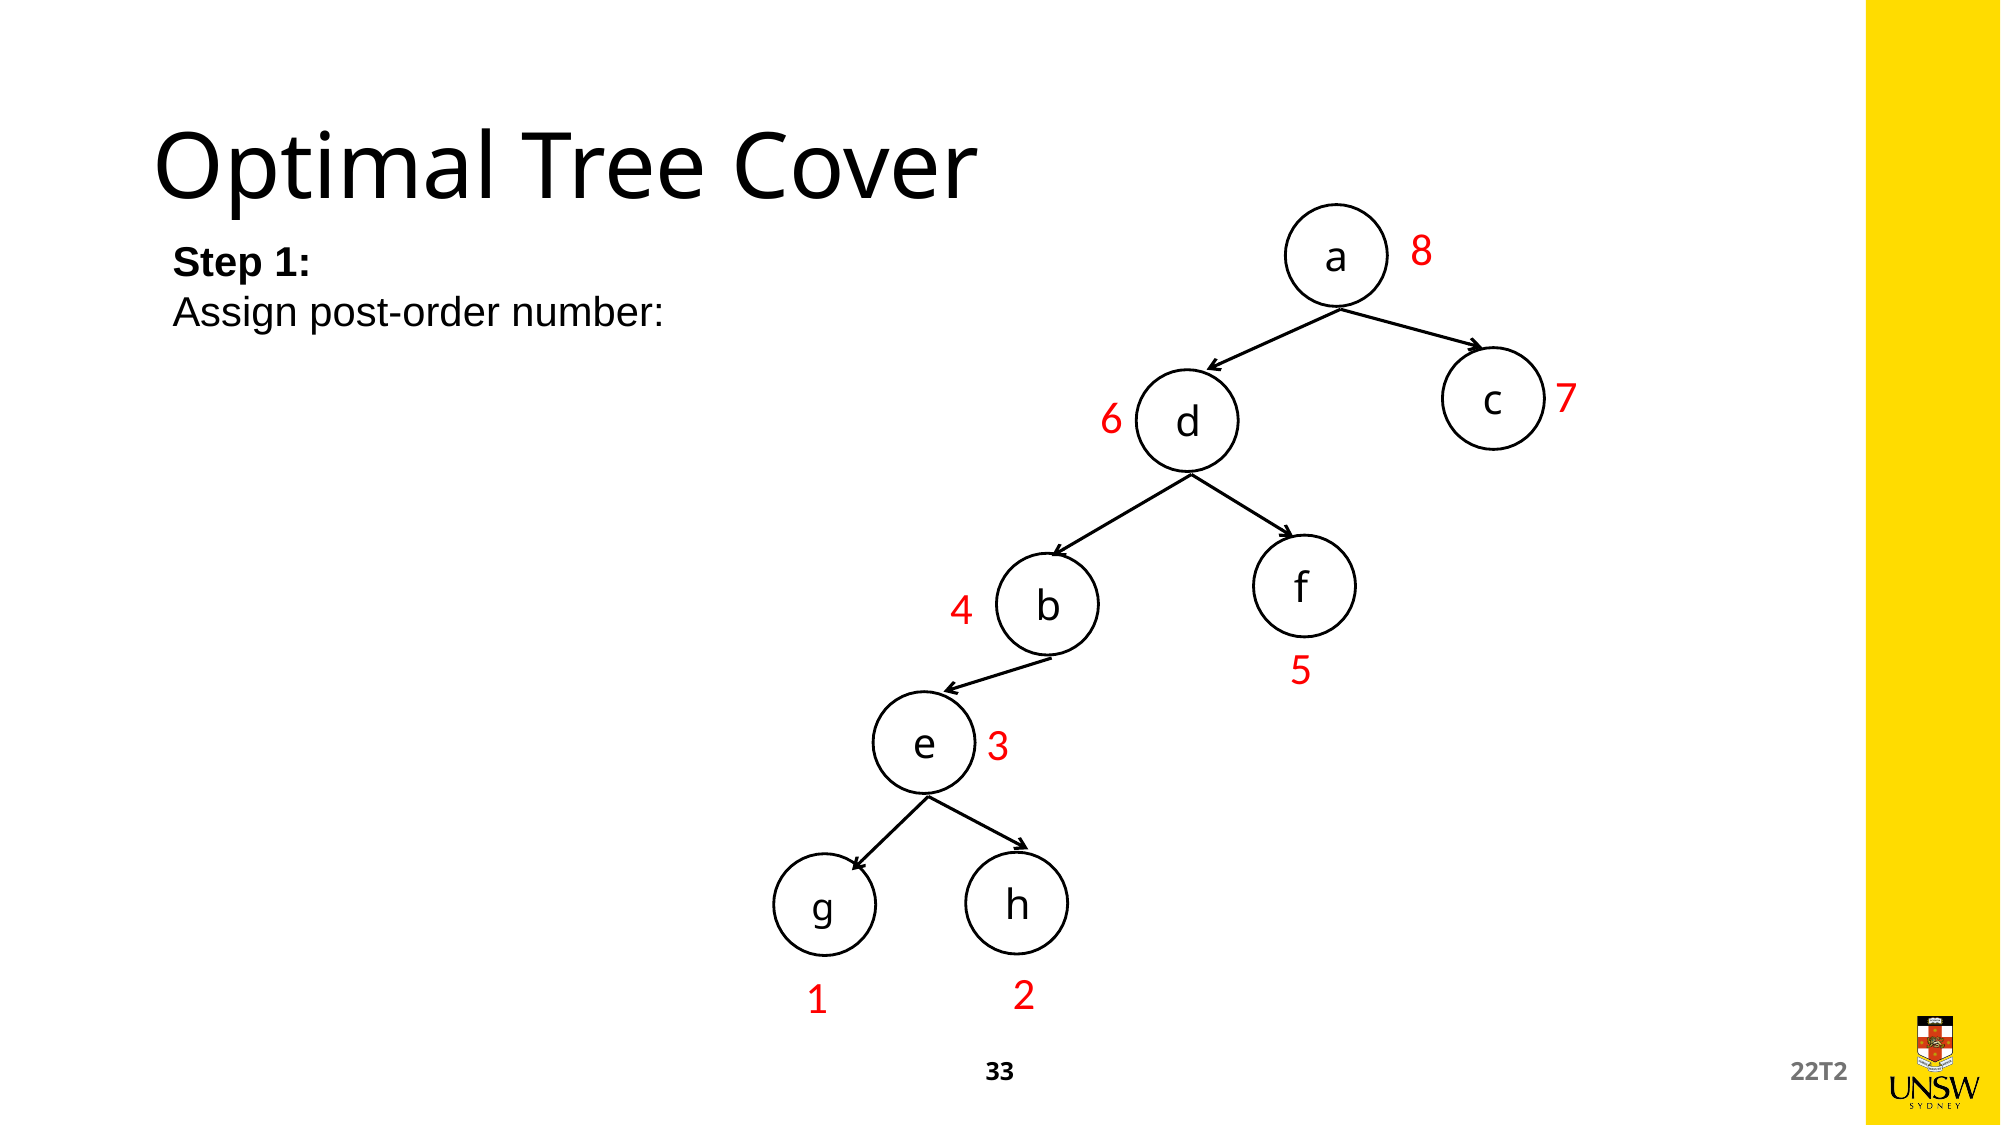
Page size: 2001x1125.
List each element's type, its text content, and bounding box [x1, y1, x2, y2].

text_box [1036, 637, 1067, 658]
text_box [1005, 936, 1037, 957]
picture [1890, 1016, 1980, 1109]
text_box [1293, 579, 1324, 637]
text_box c [1467, 365, 1518, 431]
text_box [1149, 369, 1239, 468]
text_box f [1279, 553, 1323, 618]
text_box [943, 657, 1052, 692]
text_box [1141, 443, 1176, 471]
text_box [873, 691, 976, 793]
text_box [965, 852, 1068, 953]
text_box [773, 853, 876, 956]
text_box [1206, 309, 1341, 370]
text_box [913, 775, 944, 796]
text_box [929, 796, 1029, 850]
text_box [1006, 634, 1036, 654]
text_box 8 [1408, 218, 1498, 275]
text_box 6 [1098, 386, 1188, 443]
footer 22T2 [1225, 1042, 1863, 1103]
text_box [1285, 204, 1388, 306]
text_box [1176, 453, 1207, 474]
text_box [1340, 309, 1483, 348]
text_box g [796, 875, 850, 935]
text_box 2 [1010, 962, 1100, 1019]
text_box [1253, 535, 1356, 636]
text_box Step 1: Assign post-order number: [157, 278, 1000, 343]
text_box a [1309, 222, 1363, 288]
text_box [1192, 474, 1294, 538]
text_box [1442, 347, 1545, 449]
title Optimal Tree Cover [137, 59, 1863, 278]
text_box 3 [984, 713, 1074, 770]
text_box 4 [948, 576, 1038, 634]
text_box b [1020, 571, 1077, 637]
text_box 1 [762, 966, 852, 1023]
text_box [1482, 431, 1513, 453]
text_box [1004, 553, 1099, 652]
text_box [1325, 288, 1356, 309]
text_box h [990, 870, 1046, 936]
text_box 7 [1552, 365, 1643, 422]
text_box d [1160, 387, 1216, 453]
text_box 5 [1287, 637, 1377, 694]
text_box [1051, 474, 1192, 557]
slide_number 33 [774, 1042, 1225, 1103]
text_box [851, 796, 929, 871]
text_box e [898, 709, 952, 775]
